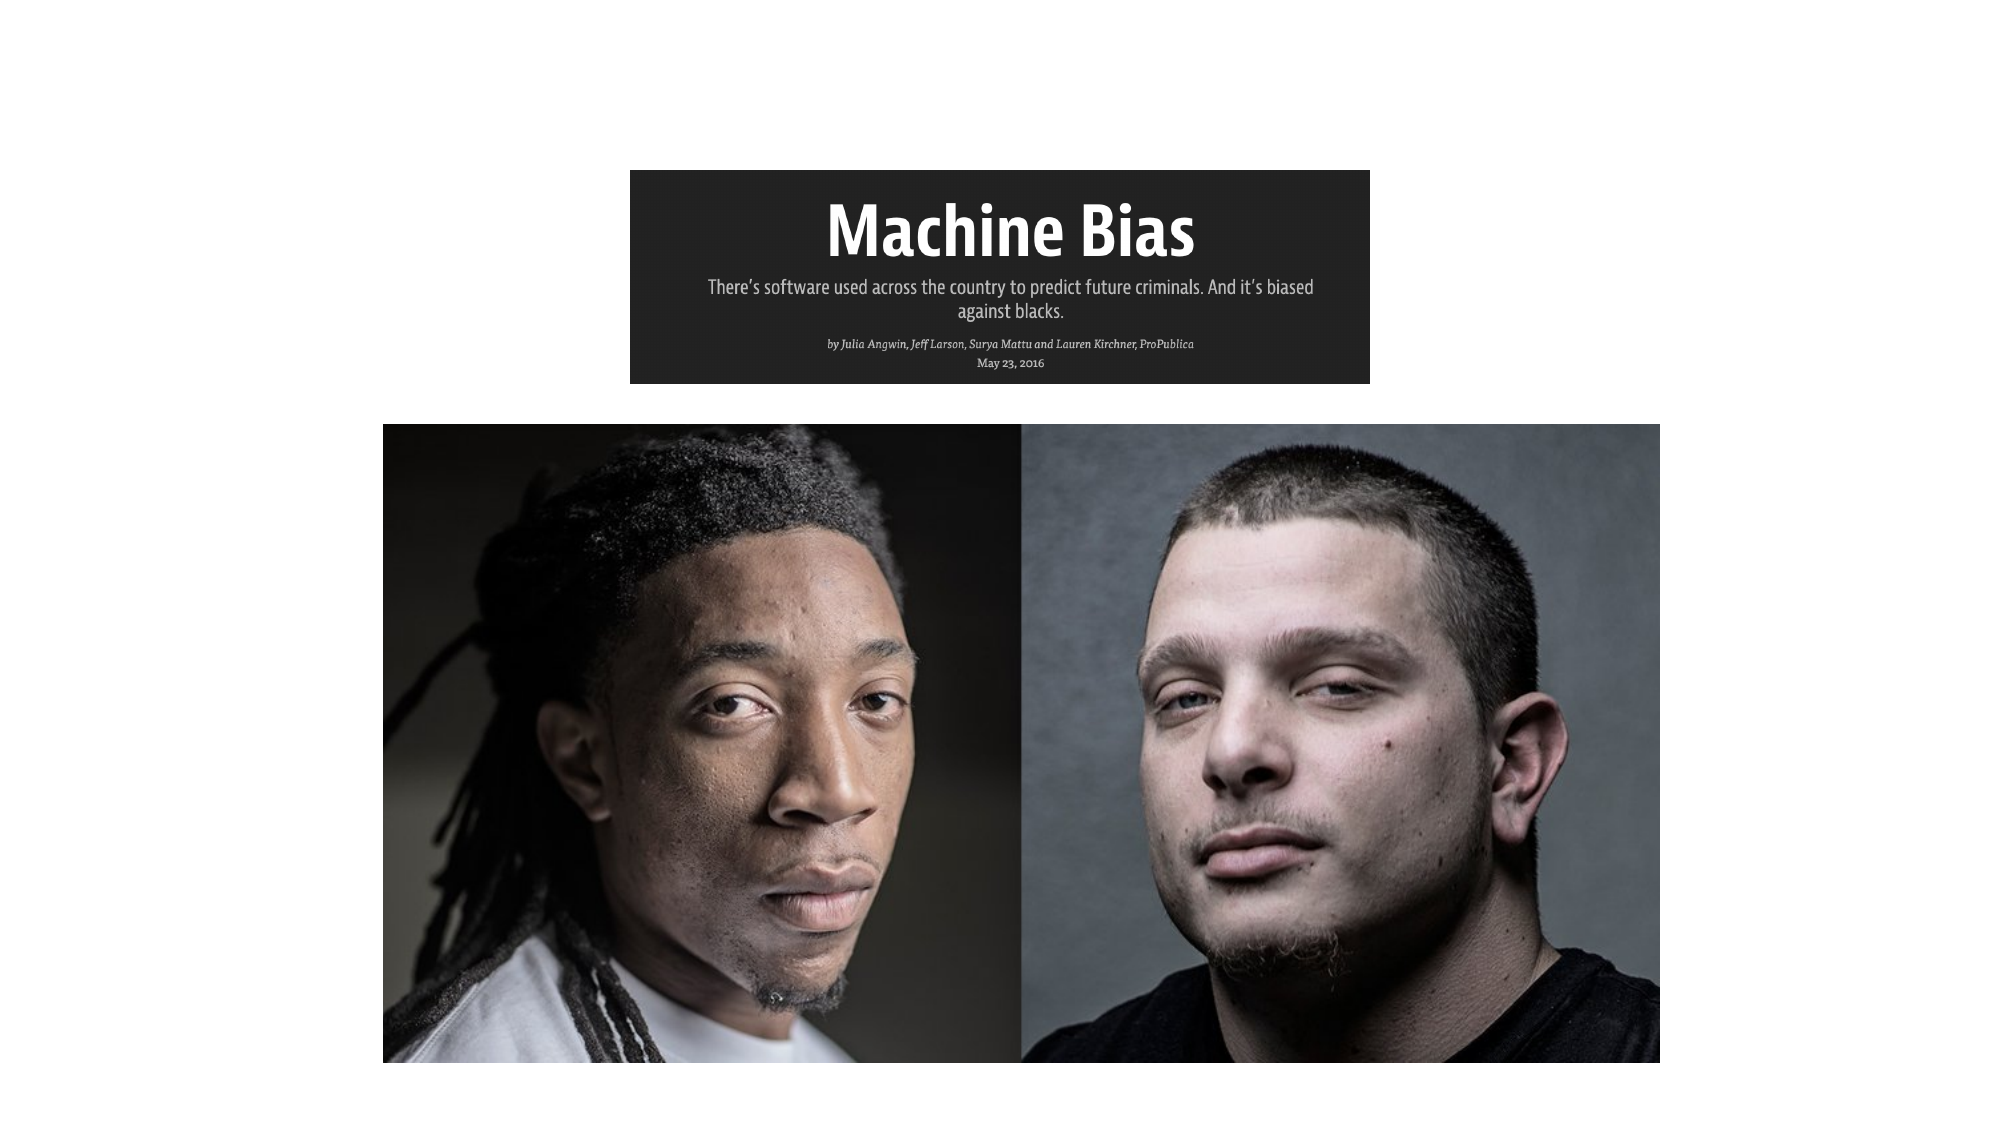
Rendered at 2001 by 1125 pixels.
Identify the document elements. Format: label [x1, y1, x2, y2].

picture [630, 170, 1370, 384]
picture [383, 424, 1660, 1063]
